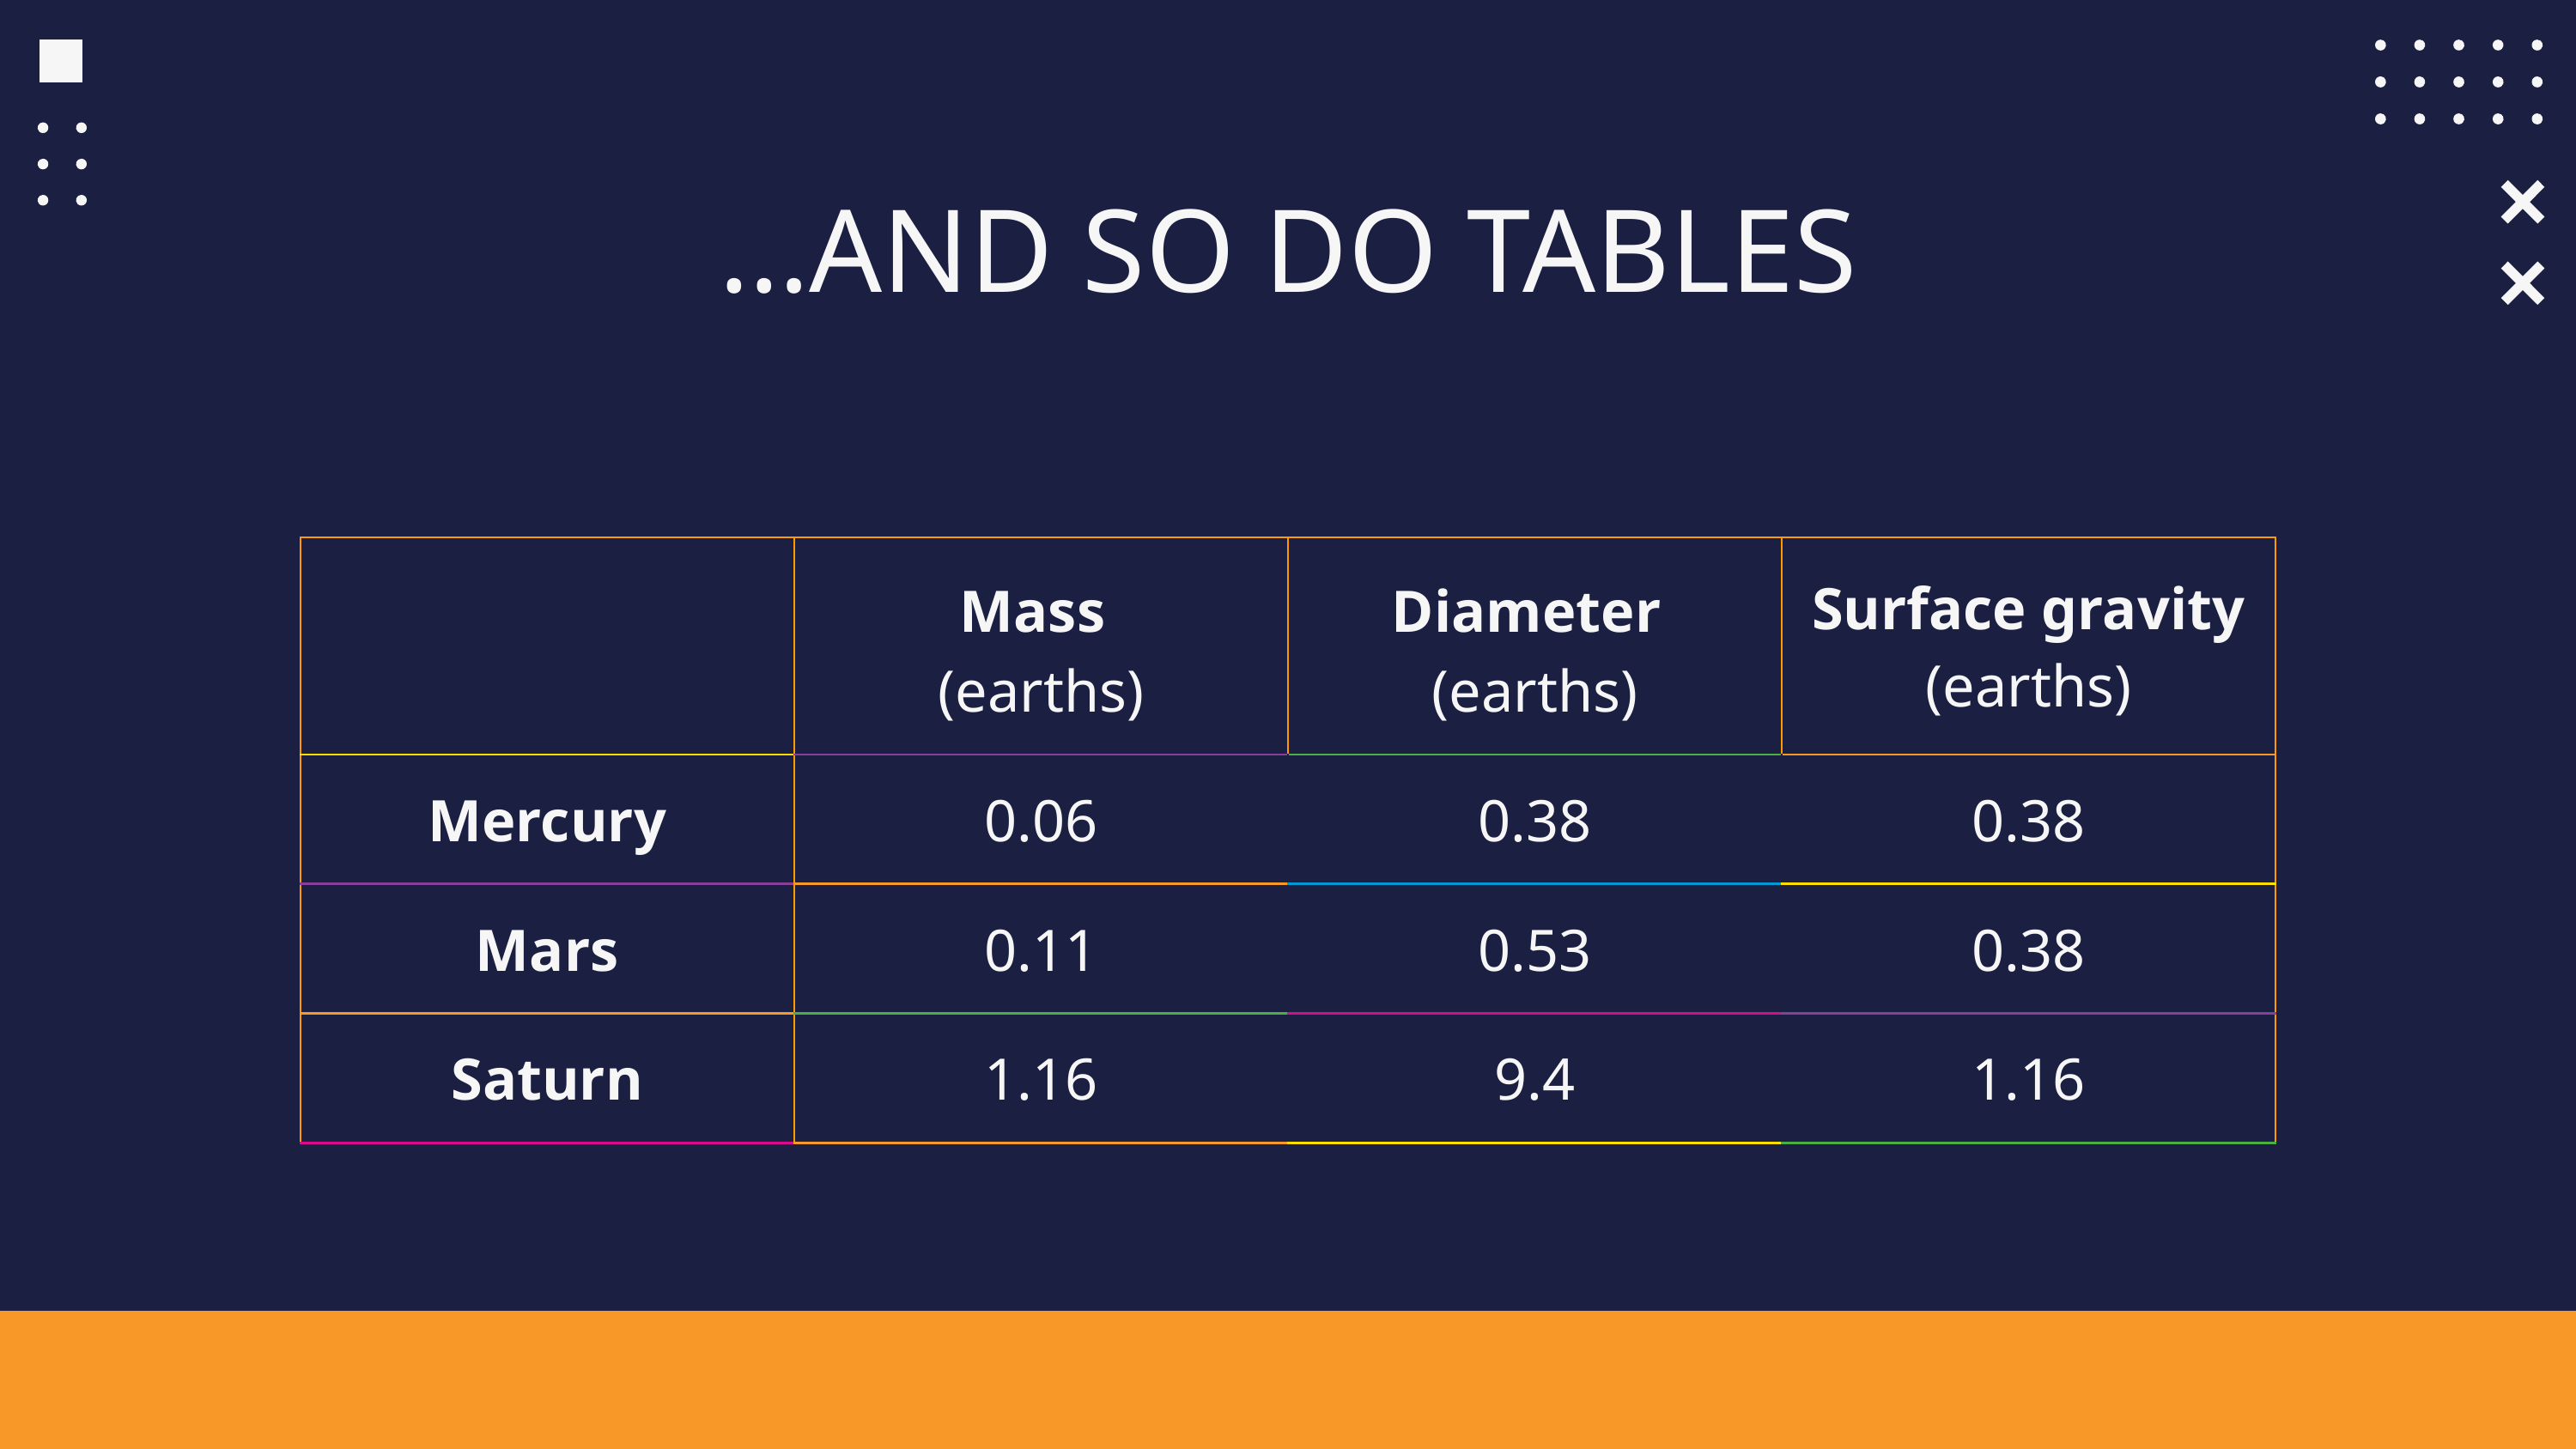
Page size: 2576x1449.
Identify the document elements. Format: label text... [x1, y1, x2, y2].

table_cell 0.06 [795, 755, 1287, 882]
table_header Diameter (earths) [1289, 538, 1781, 754]
table_cell 0.38 [1783, 885, 2275, 1012]
table_cell Mars [301, 885, 793, 1012]
table_cell Saturn [301, 1015, 793, 1142]
table_cell 1.16 [795, 1015, 1287, 1142]
table_cell 0.38 [1289, 755, 1781, 882]
table_header Mass (earths) [795, 538, 1287, 754]
table_cell 1.16 [1783, 1015, 2275, 1142]
title …AND SO DO TABLES [200, 151, 2375, 313]
table_cell 0.38 [1783, 755, 2275, 882]
table_cell 0.11 [795, 885, 1287, 1012]
table_cell 9.4 [1289, 1015, 1781, 1142]
table_cell Mercury [301, 755, 793, 882]
table_header [301, 538, 793, 754]
table_cell 0.53 [1289, 885, 1781, 1012]
table_header Surface gravity (earths) [1783, 538, 2275, 754]
